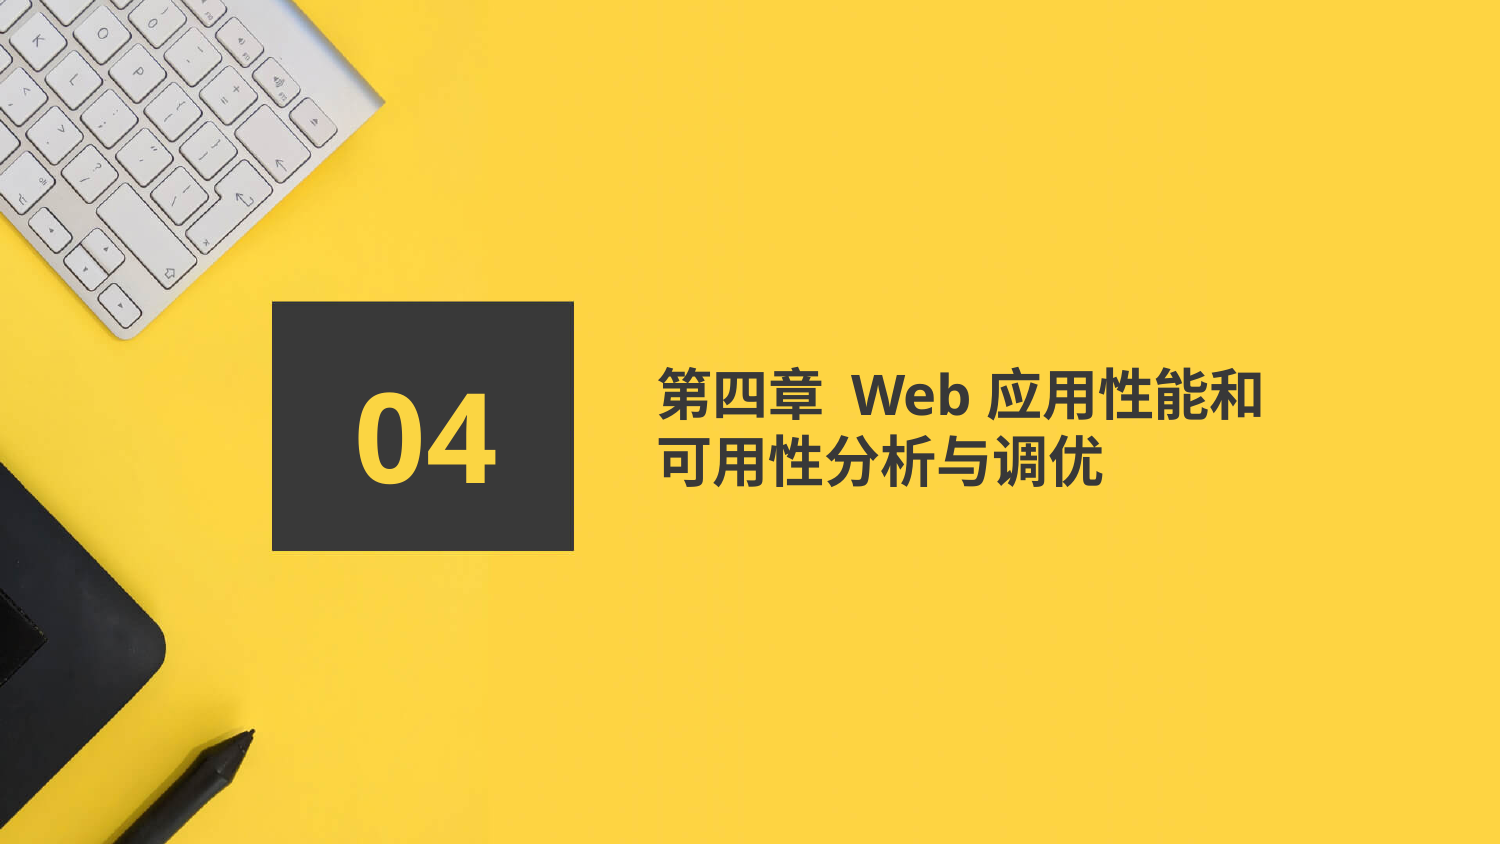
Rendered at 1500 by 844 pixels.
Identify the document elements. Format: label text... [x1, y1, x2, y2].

text_box 第四章 Web应用性能和可用性分析与调优 [642, 289, 1287, 565]
text_box 04 [318, 342, 535, 525]
picture [0, 0, 1500, 844]
